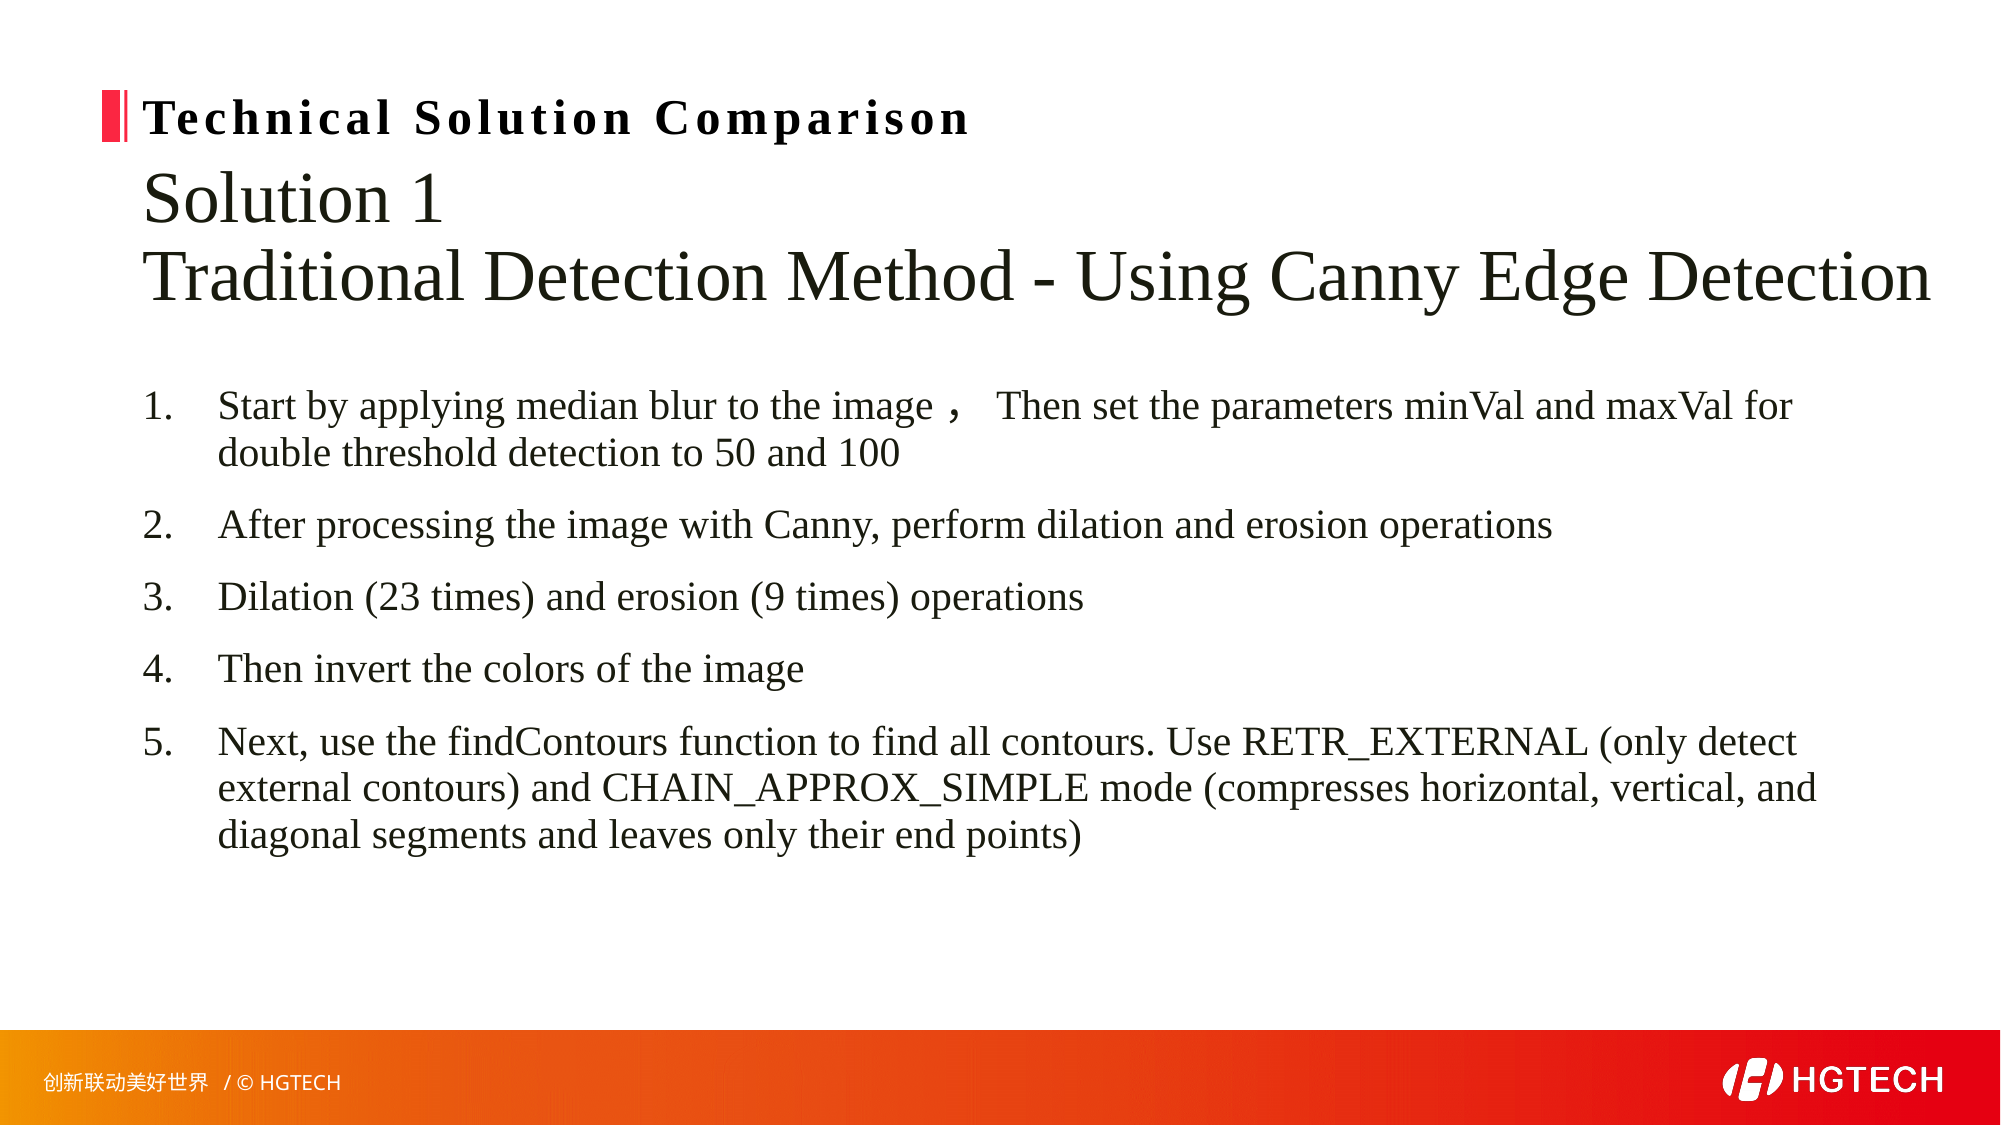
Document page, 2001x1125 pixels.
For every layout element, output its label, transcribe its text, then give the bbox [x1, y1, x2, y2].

text_box Solution 1 Traditional Detection Method - Using Canny Edge Detection [127, 152, 1960, 396]
picture [0, 1030, 2001, 1125]
text_box Start by applying median blur to the image，Then set the parameters minVal and maxVal for double threshold detection to 50 and 100 After processing the image with Canny, perform dilation and erosion operations Dilation (23 times) and erosion (9 times) operations Then invert the colors of the image Next, use the findContours function to find all contours. Use RETR_EXTERNAL (only detect external contours) and CHAIN_APPROX_SIMPLE mode (compresses horizontal, vertical, and diagonal segments and leaves only their end points) [127, 374, 1926, 1048]
text_box Technical Solution Comparison [127, 76, 1283, 152]
